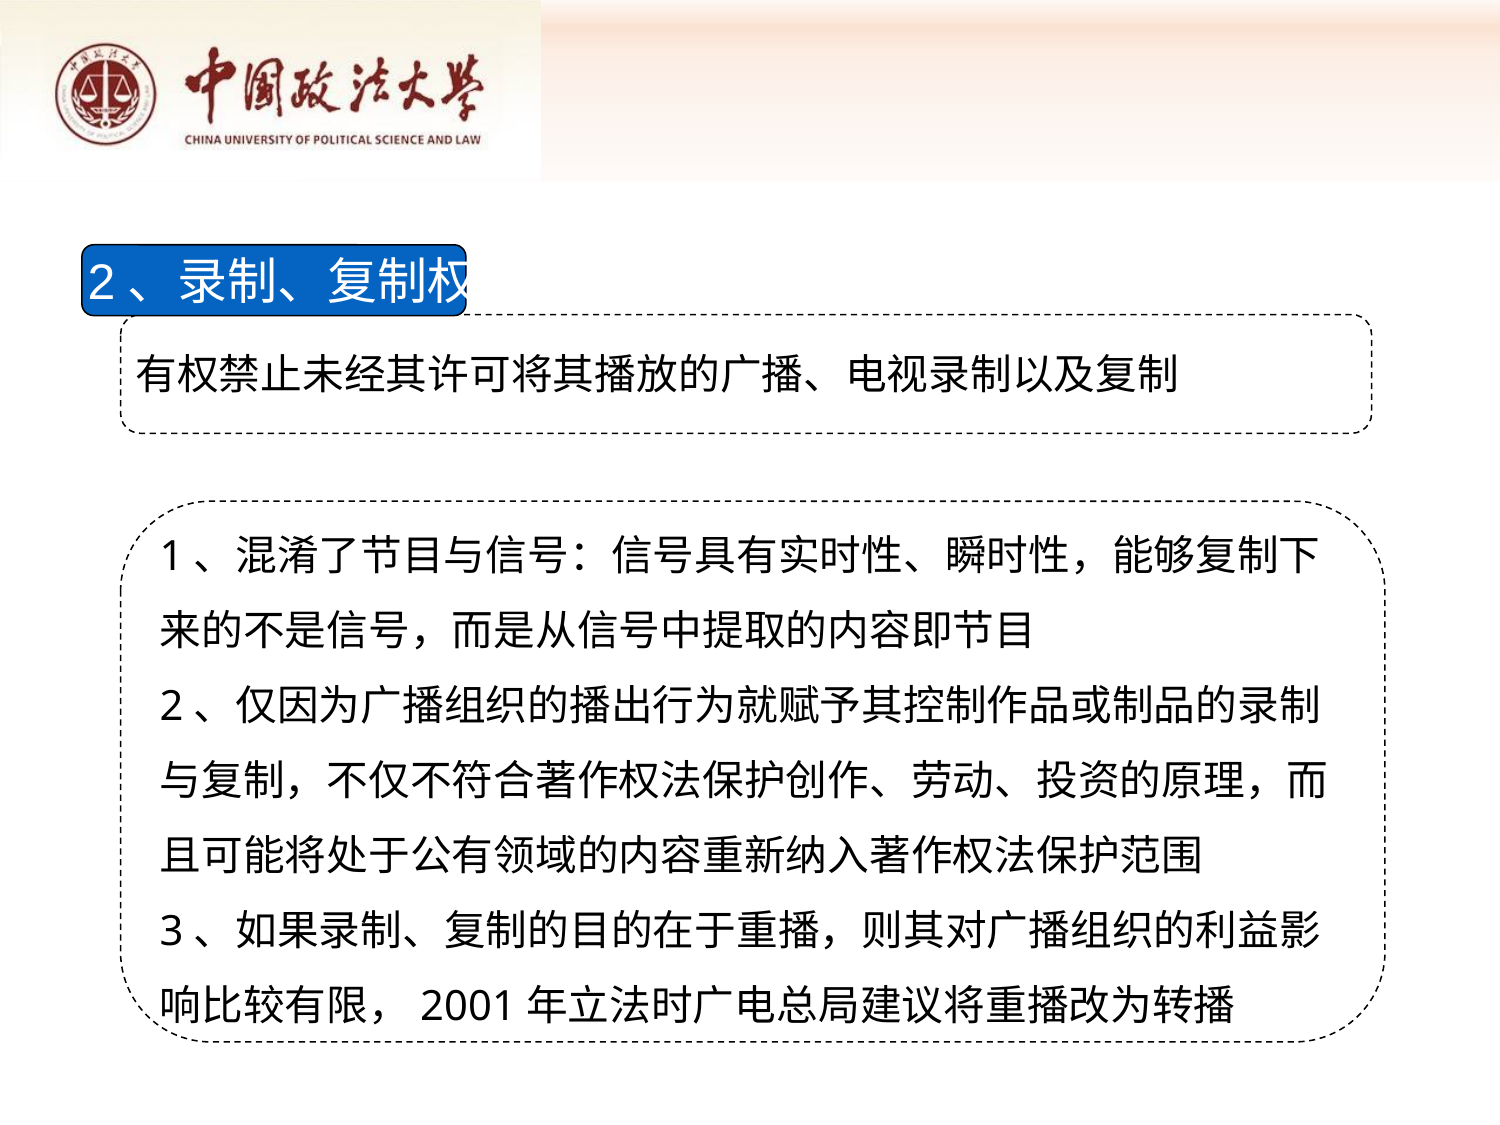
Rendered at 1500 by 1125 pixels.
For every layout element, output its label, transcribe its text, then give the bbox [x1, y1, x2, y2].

picture [0, 0, 1500, 182]
text_box [120, 406, 1372, 434]
text_box 有权禁止未经其许可将其播放的广播、电视录制以及复制 [120, 315, 1372, 406]
text_box [1363, 532, 1385, 1011]
text_box 2、录制、复制权 [72, 242, 493, 317]
text_box [120, 530, 144, 1013]
text_box 1、混淆了节目与信号：信号具有实时性、瞬时性，能够复制下来的不是信号，而是从信号中提取的内容即节目 2、仅因为广播组织的播出行为就赋予其控制作品或制品的录制与复制，不仅不符合著作权法保护创作、劳动、投资的原理，而且可能将处于公有领域的内容重新纳入著作权法保护范围 3、如果录制、复制的目的在于重播，则其对广播组织的利益影响比较有限，2001年立法时广电总局建议将重播改为转播 [144, 496, 1363, 1037]
text_box [181, 1037, 1325, 1042]
